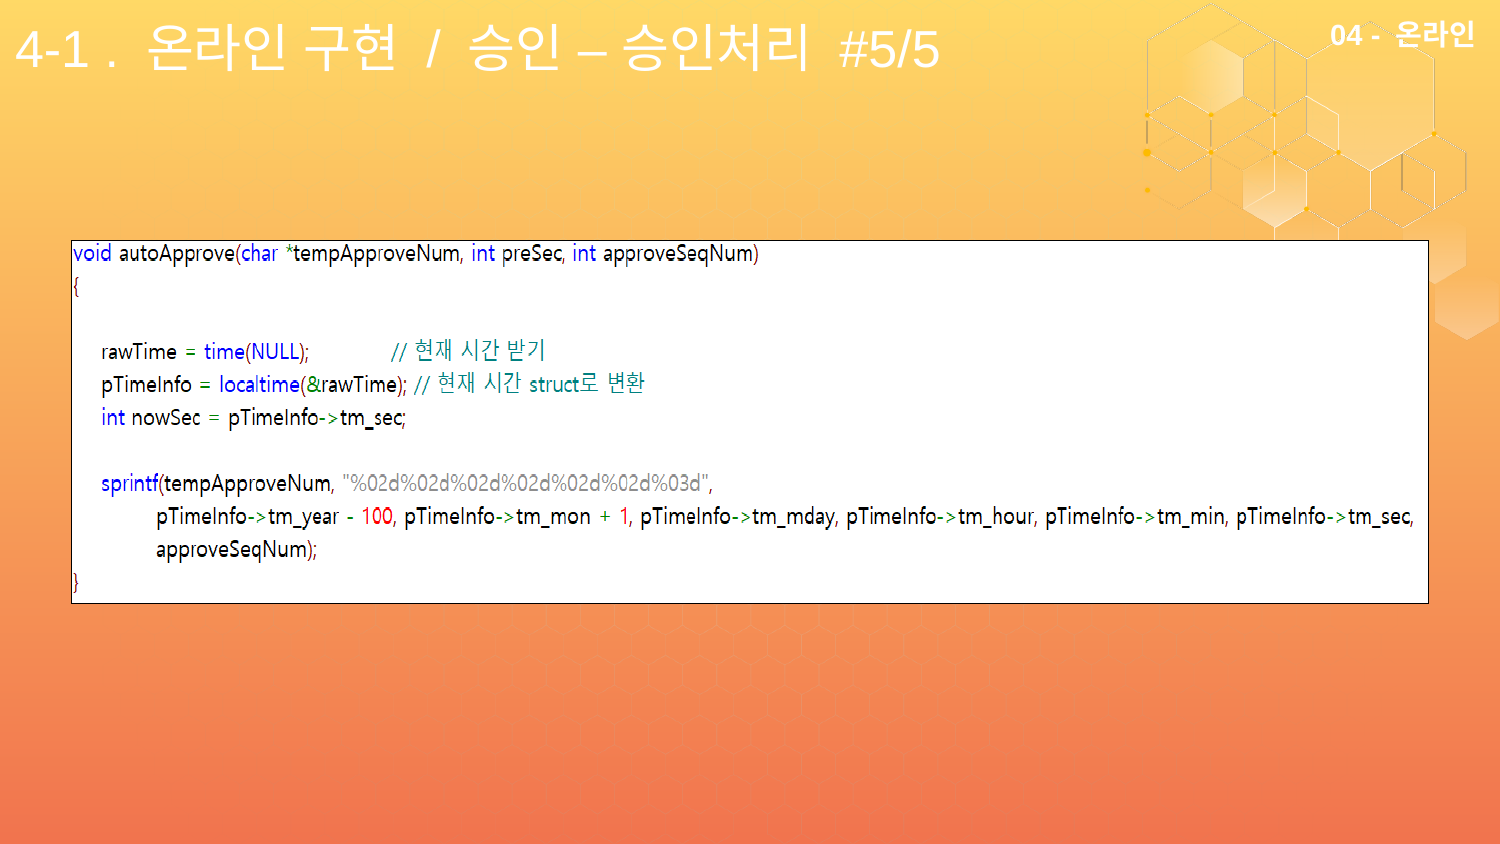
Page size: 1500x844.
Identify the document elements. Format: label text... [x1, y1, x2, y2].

text_box 04 - 온라인 [1231, 8, 1492, 59]
title 시연 [1398, 468, 1433, 612]
picture [71, 0, 1500, 844]
title 4-1 . 온라인 구현 / 승인 – 승인처리 #5/5 [0, 0, 1078, 106]
